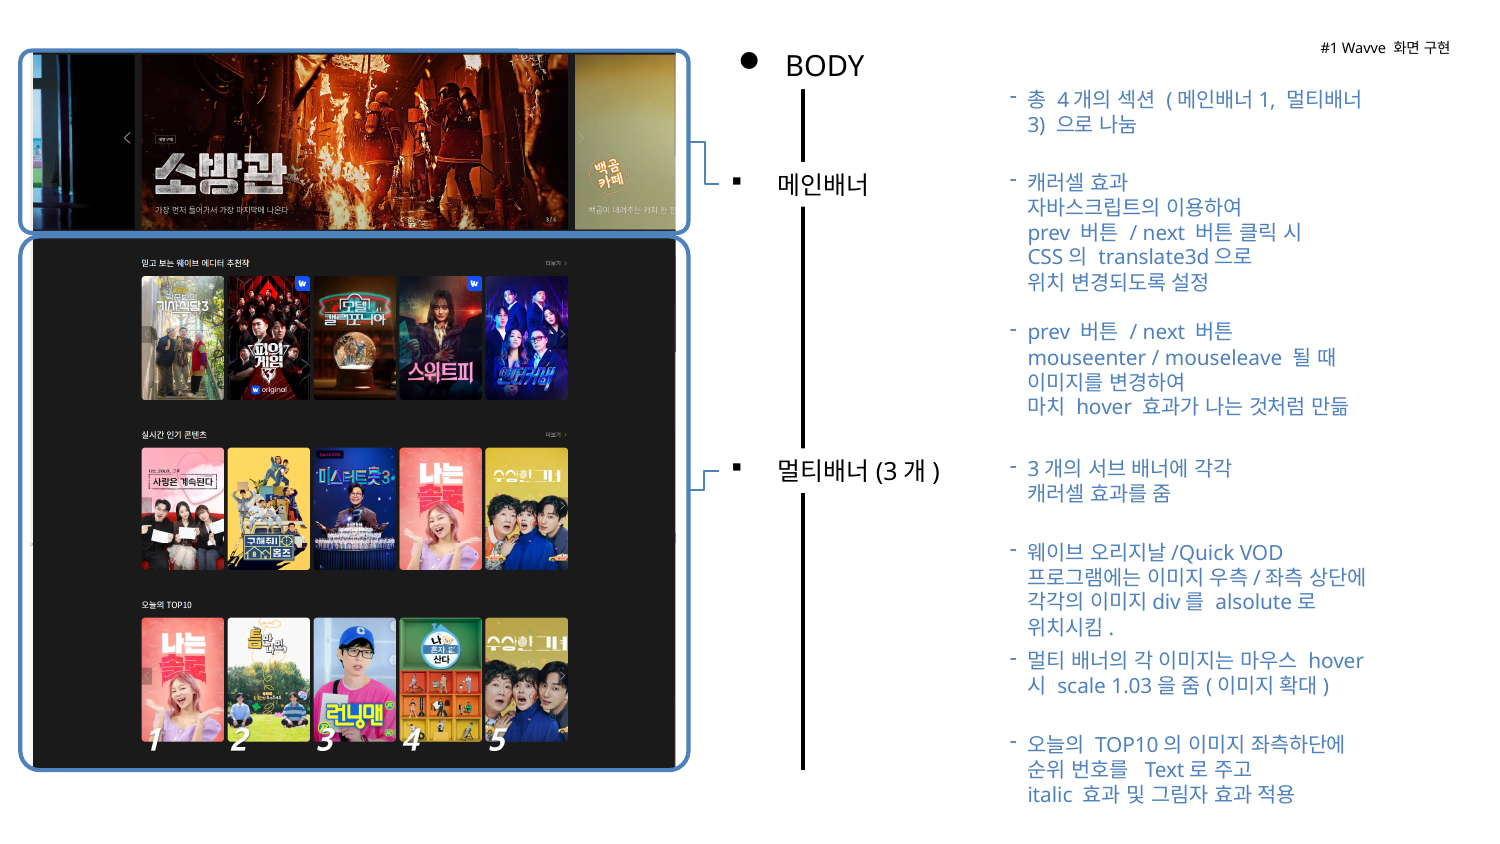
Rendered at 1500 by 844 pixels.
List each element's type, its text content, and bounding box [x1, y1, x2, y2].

text_box 3개의 서브 배너에 각각 캐러셀 효과를 줌 [998, 448, 1400, 513]
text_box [29, 50, 676, 771]
text_box [18, 241, 24, 766]
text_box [688, 470, 720, 491]
text_box #1 Wavve 화면 구현 [1305, 32, 1466, 65]
text_box [674, 48, 691, 235]
text_box 메인배너 [807, 161, 992, 207]
text_box [18, 48, 30, 233]
text_box [681, 237, 691, 769]
text_box 멀티 배너의 각 이미지는 마우스 hover시 scale 1.03을 줌(이미지 확대) [998, 640, 1400, 706]
text_box 웨이브 오리지날/Quick VOD 프로그램에는 이미지 우측/좌측 상단에 각각의 이미지div를 alsolute로 위치시킴. [998, 531, 1400, 640]
text_box 캐러셀 효과 자바스크립트의 이용하여 prev 버튼 / next 버튼 클릭 시 CSS의 translate3d으로 위치 변경되도록 설정 prev 버튼 / next 버튼 mouseenter / mouseleave 될 때 이미지를 변경하여 마치 hover 효과가 나는 것처럼 만듦 [998, 161, 1431, 427]
text_box 총 4개의 섹션 (메인배너1, 멀티배너3) 으로 나눔 [998, 79, 1400, 144]
text_box 멀티배너(3개) [719, 448, 798, 493]
text_box BODY [726, 39, 880, 90]
text_box 오늘의 TOP10의 이미지 좌측하단에 순위 번호를 Text로 주고 italic 효과 및 그림자 효과 적용 [998, 724, 1400, 814]
text_box 메인배너 [719, 161, 798, 207]
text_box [688, 141, 720, 185]
text_box 멀티배너(3개) [807, 448, 992, 493]
